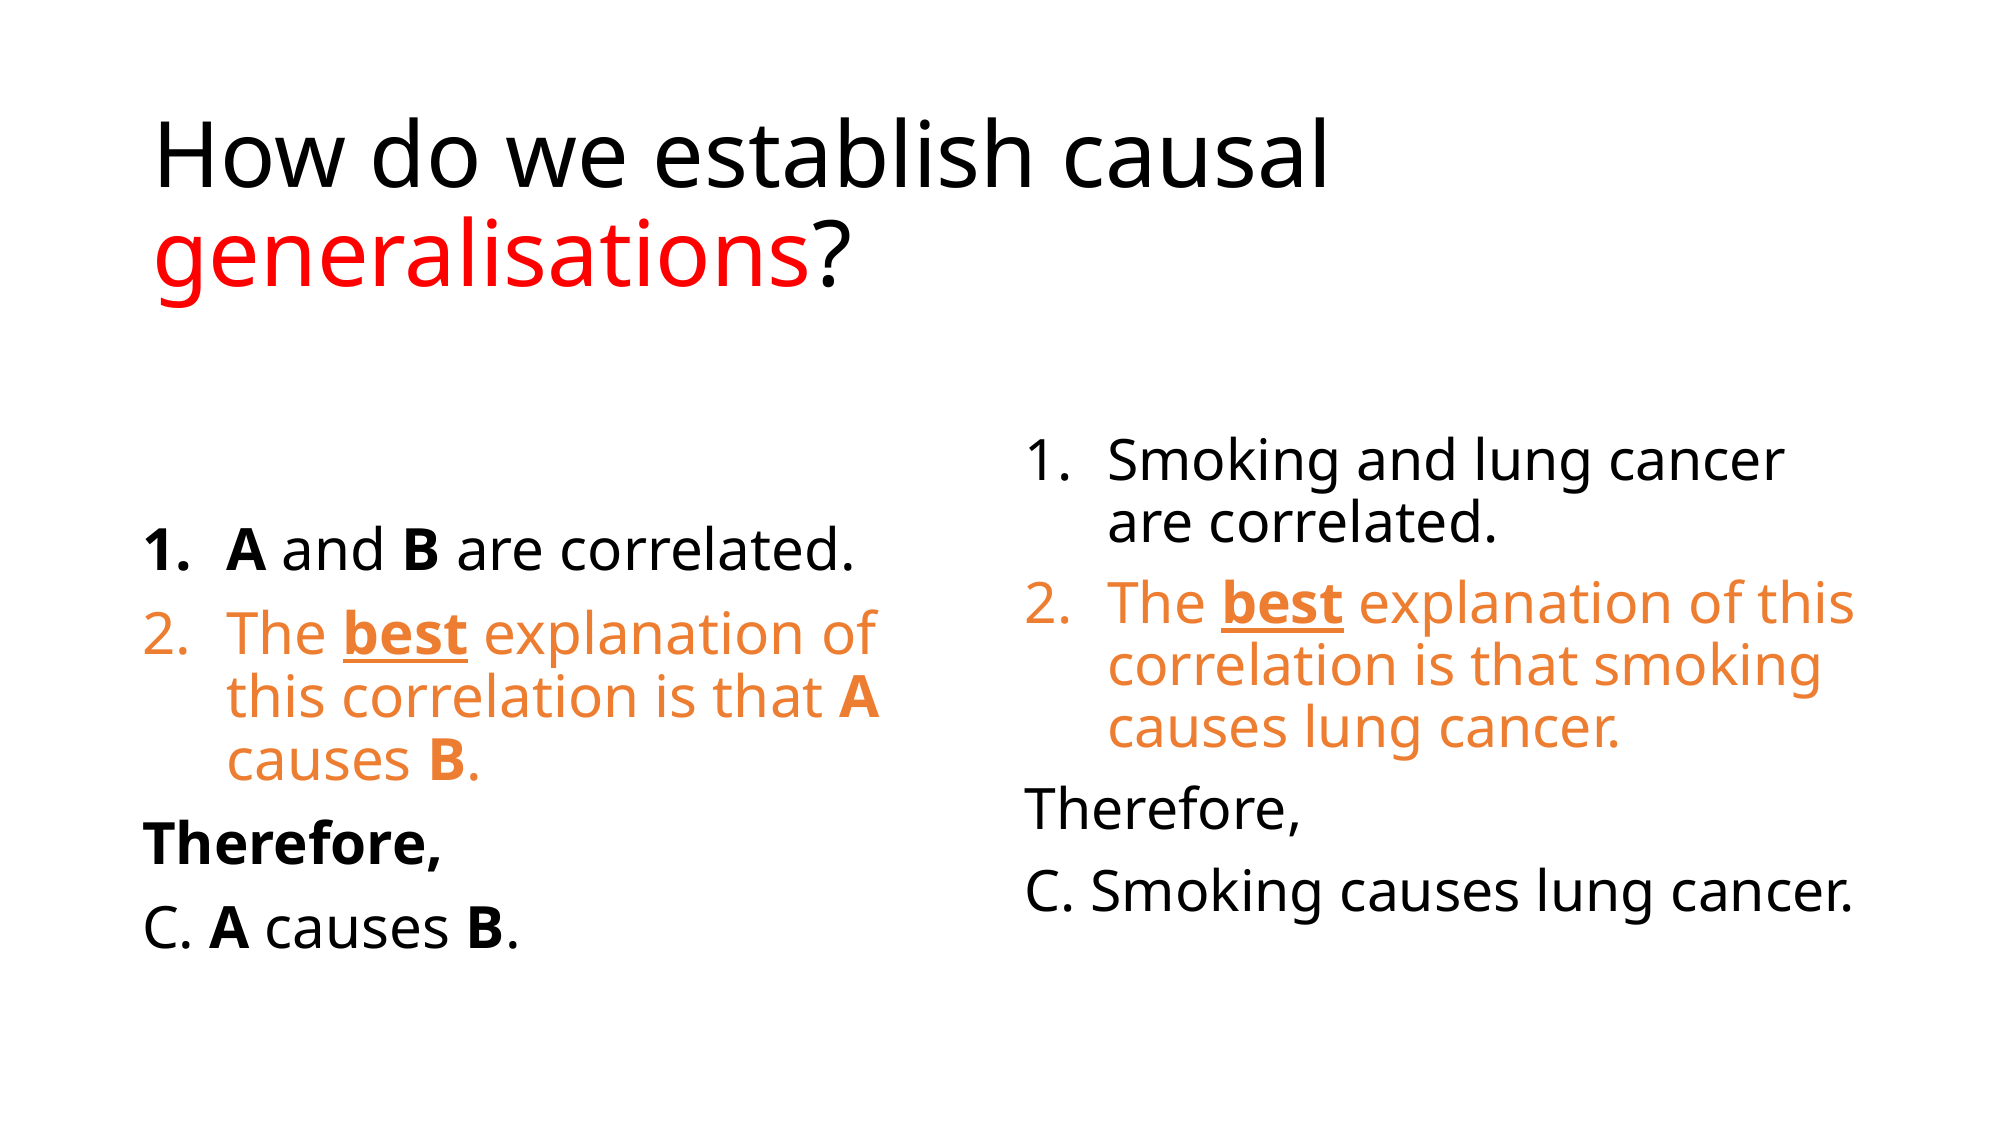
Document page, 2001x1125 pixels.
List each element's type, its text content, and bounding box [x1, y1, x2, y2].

text_box Smoking and lung cancer are correlated. The best explanation of this correlation is that smoking causes lung cancer. Therefore, C. Smoking causes lung cancer. [1009, 334, 1883, 1049]
title How do we establish causal generalisations? [137, 98, 1863, 316]
list A and B are correlated. The best explanation of this correlation is that A causes B. Therefore, C. A causes B. [127, 338, 1000, 1053]
